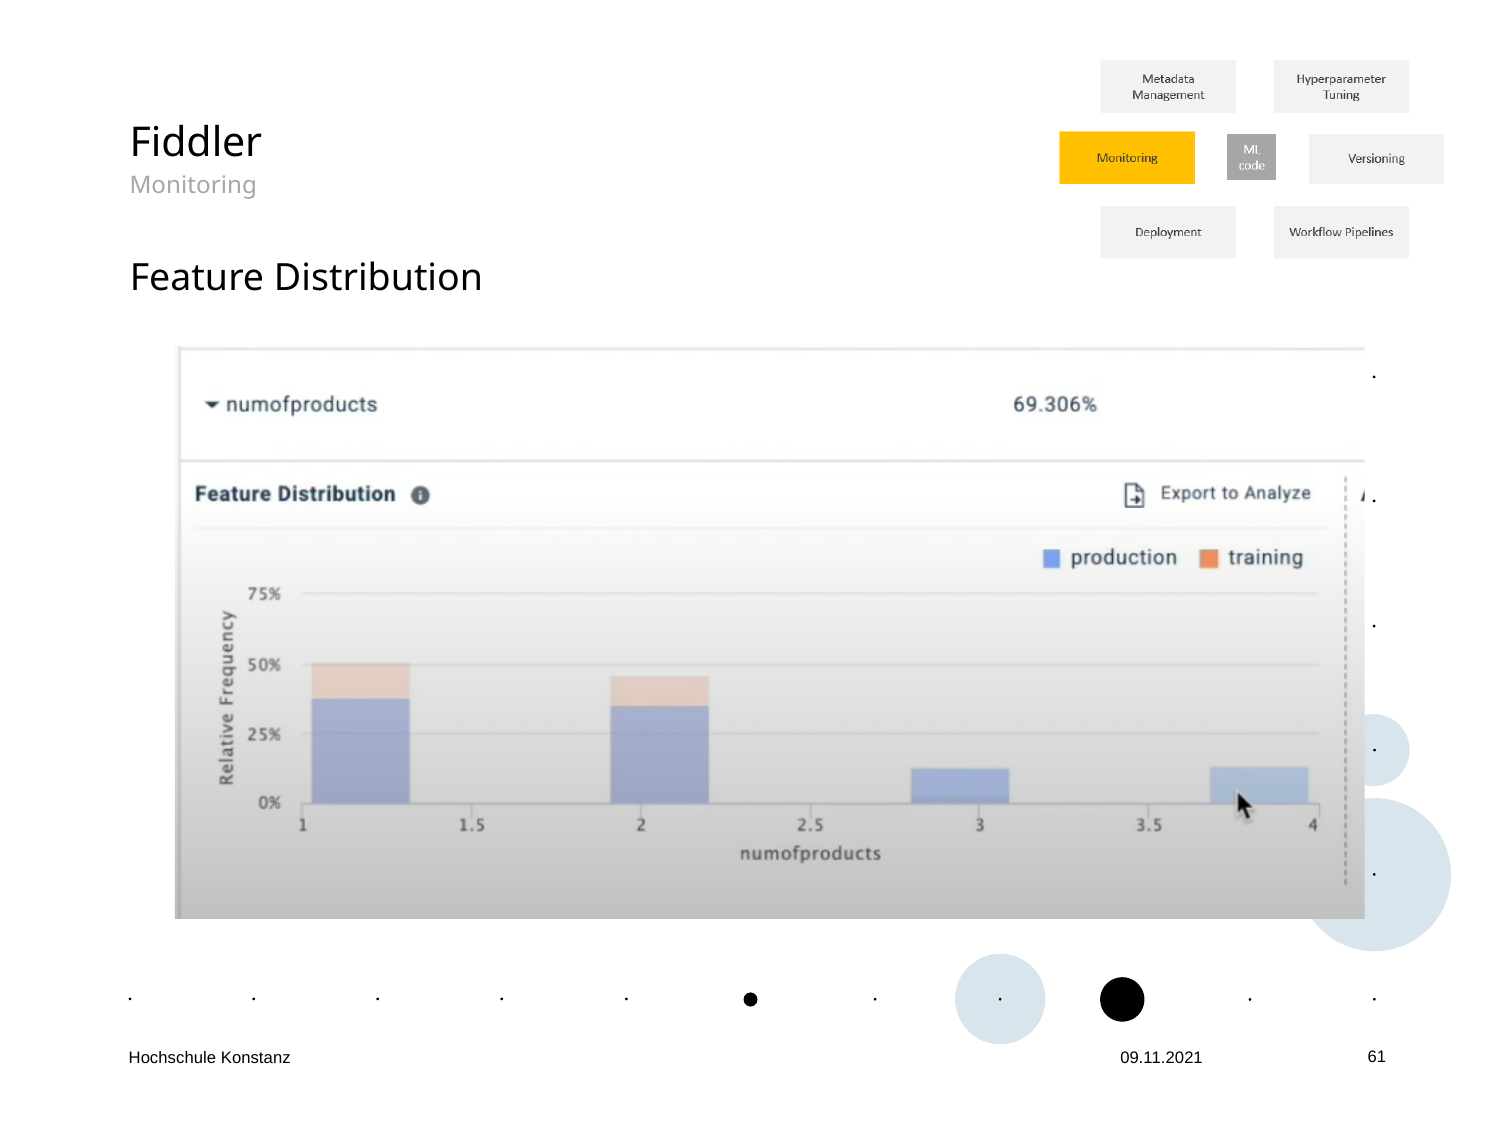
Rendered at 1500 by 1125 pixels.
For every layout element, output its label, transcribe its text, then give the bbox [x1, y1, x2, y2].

picture [174, 346, 1365, 919]
list Fiddler Monitoring [114, 107, 1036, 207]
picture [1041, 37, 1460, 277]
list Feature Distribution [115, 245, 1251, 880]
